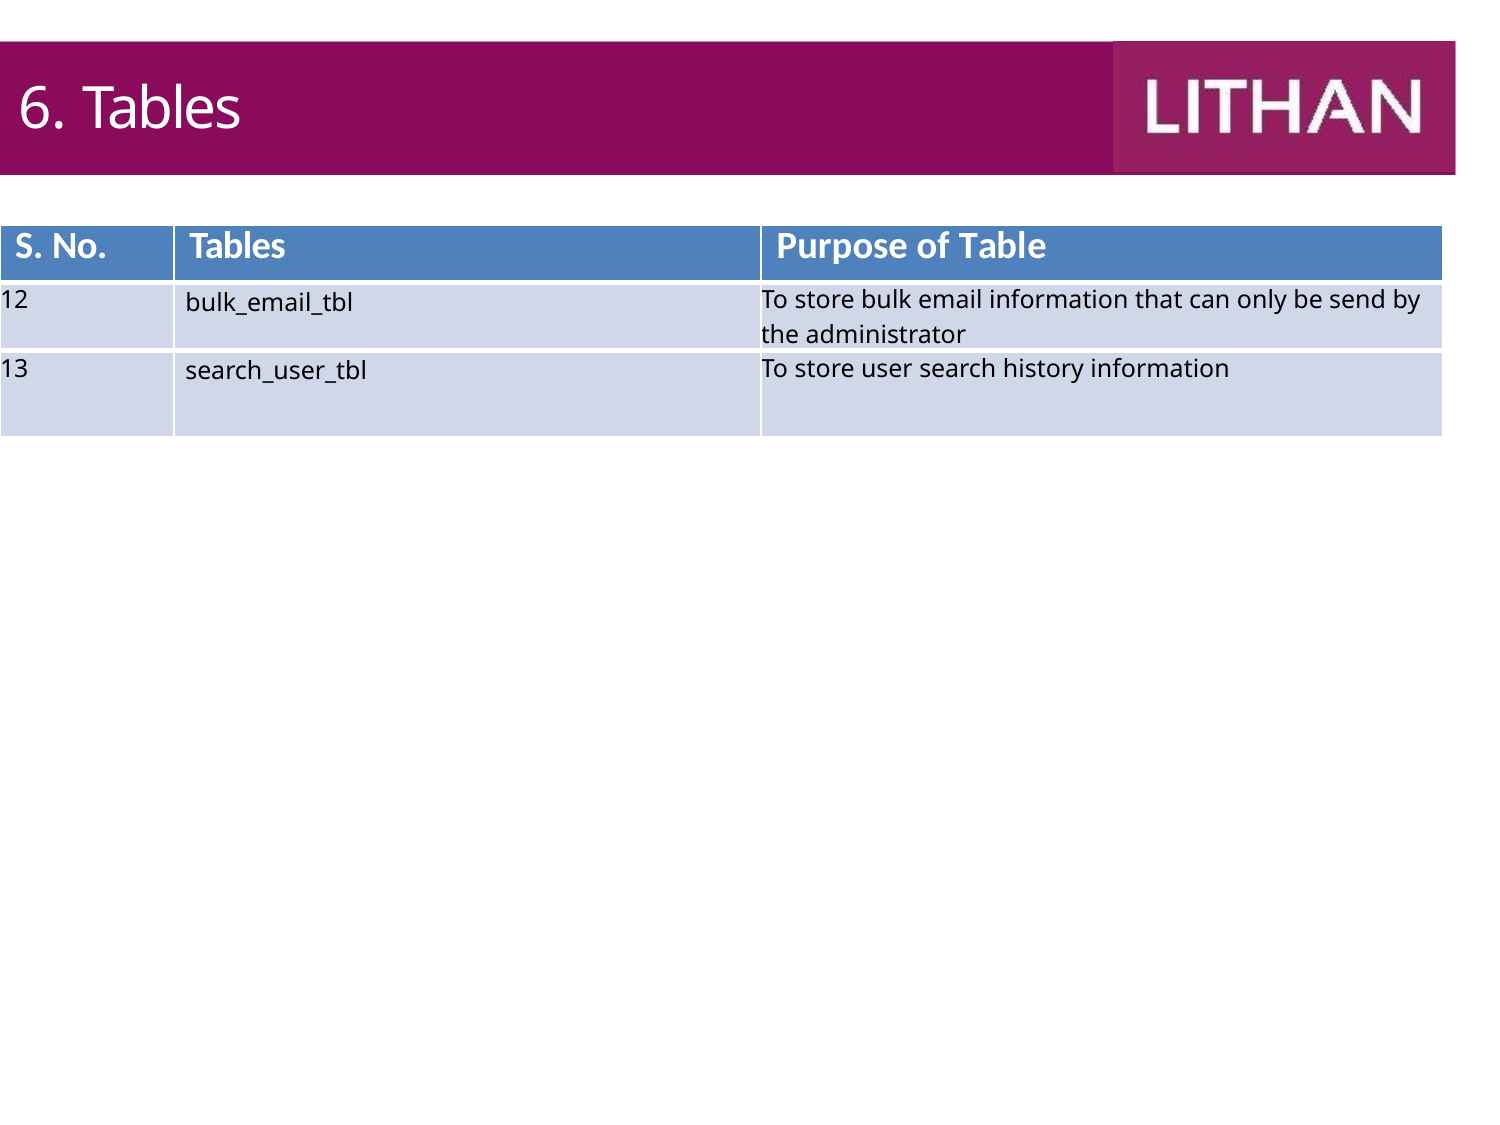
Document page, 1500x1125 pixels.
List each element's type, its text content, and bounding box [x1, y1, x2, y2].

table_cell To store bulk email information that can only be send by the administrator [762, 285, 1442, 348]
table_header Purpose of Table [762, 226, 1442, 280]
table_header Tables [175, 226, 760, 280]
table_cell bulk_email_tbl [175, 285, 760, 348]
table_cell 13 [1, 353, 173, 436]
picture [0, 38, 1457, 179]
table_header S. No. [1, 226, 173, 280]
title 6. Tables [18, 70, 1482, 141]
table_cell To store user search history information [762, 353, 1442, 436]
table_cell 12 [1, 285, 173, 348]
table_cell search_user_tbl [175, 353, 760, 436]
